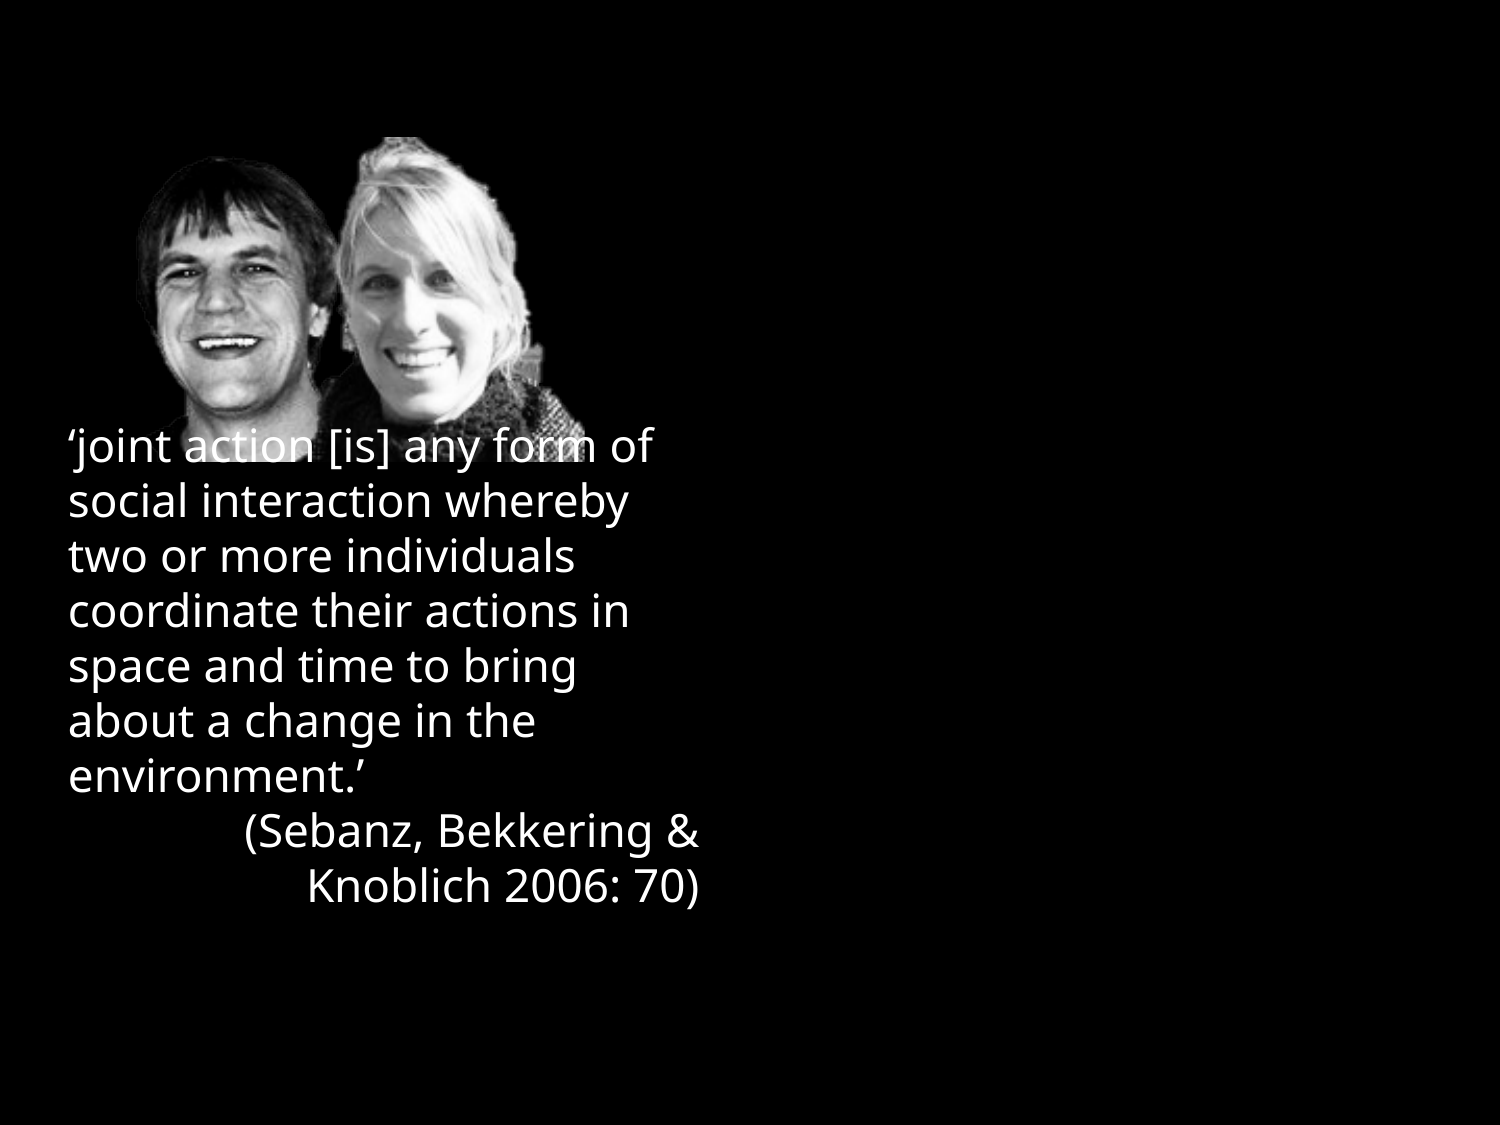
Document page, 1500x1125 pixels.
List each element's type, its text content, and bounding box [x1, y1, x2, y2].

text_box ‘joint action [is] any form of social interaction whereby two or more individuals coordinate their actions in space and time to bring about a change in the environment.’ (Sebanz, Bekkering & Knoblich 2006: 70) [53, 408, 715, 920]
picture [111, 136, 585, 463]
